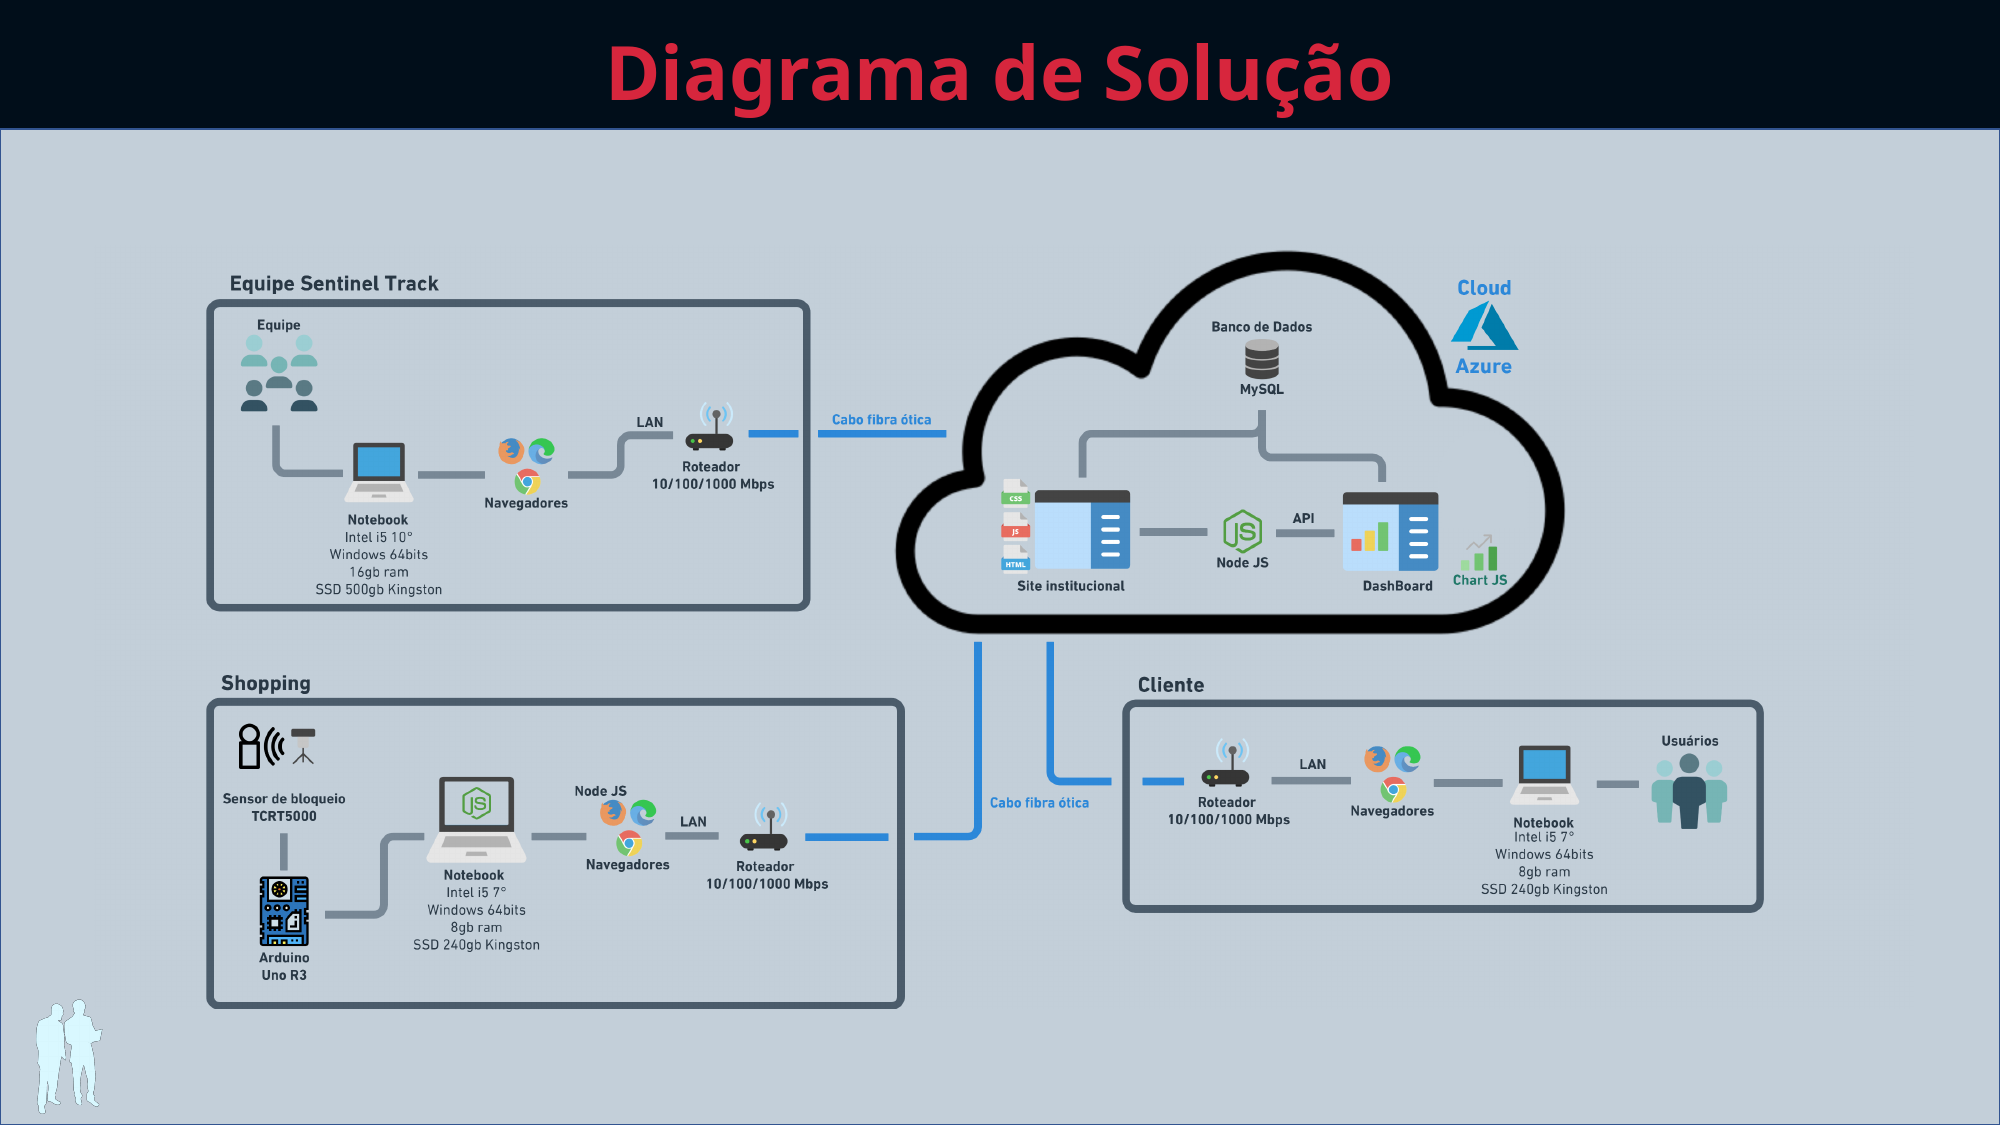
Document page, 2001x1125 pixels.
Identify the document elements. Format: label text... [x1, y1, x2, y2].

text_box [0, 128, 2000, 1125]
picture [8, 245, 1914, 1118]
text_box Diagrama de Solução [245, 23, 1755, 129]
